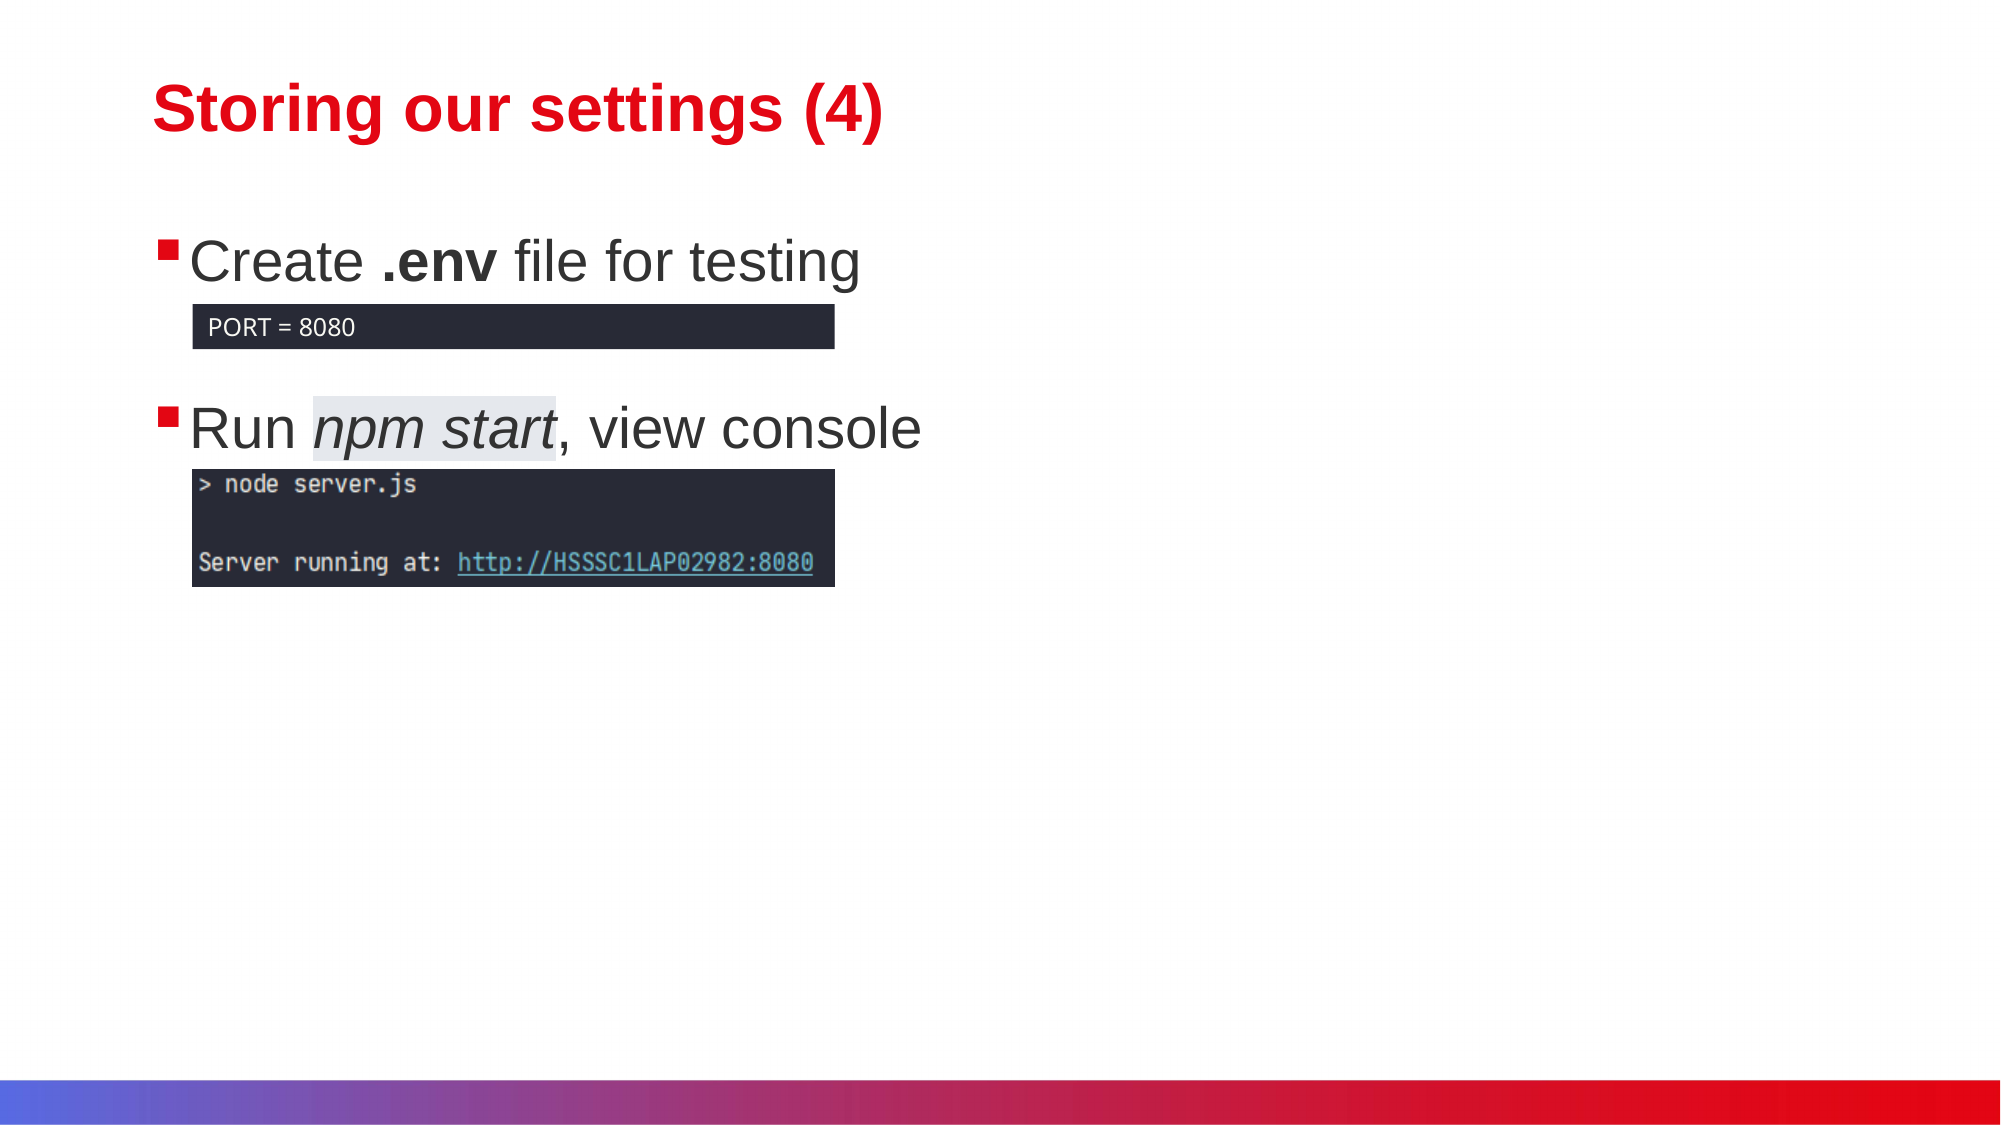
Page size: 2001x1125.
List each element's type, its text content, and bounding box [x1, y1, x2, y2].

list Create .env file for testing Run npm start, view console [137, 223, 1863, 992]
title Storing our settings (4) [137, 66, 1863, 155]
picture [0, 0, 2001, 1125]
text_box PORT = 8080 [192, 304, 835, 350]
